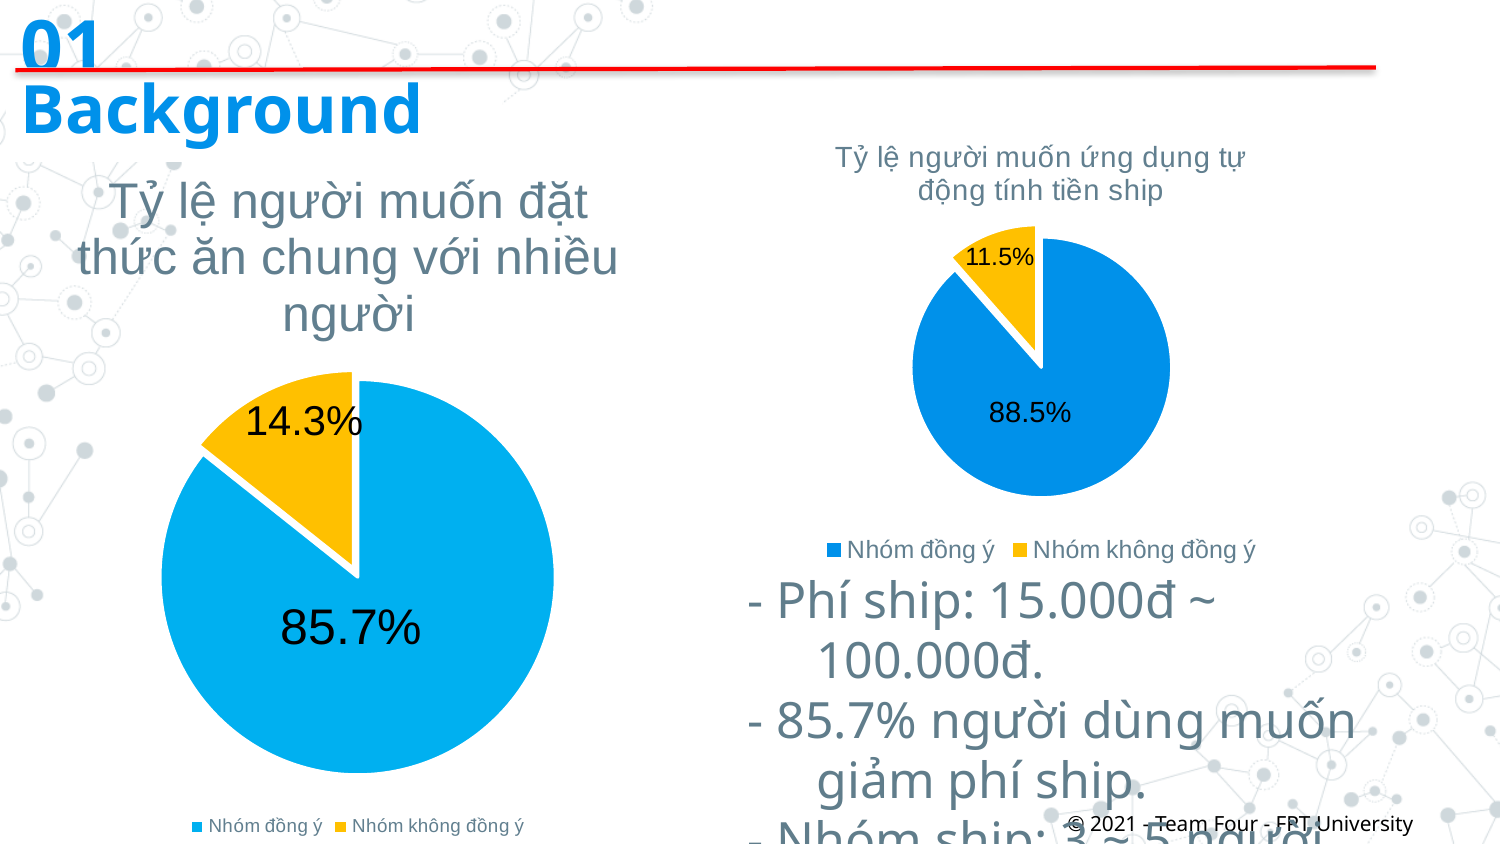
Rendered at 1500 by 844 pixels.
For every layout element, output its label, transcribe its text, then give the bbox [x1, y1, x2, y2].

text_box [15, 67, 1377, 71]
text_box © 2021 - Team Four - FPT University [1052, 803, 1500, 844]
picture [0, 0, 5, 844]
text_box Background [5, 67, 503, 133]
text_box 01 [5, 0, 125, 67]
picture [125, 0, 1500, 844]
subtitle - Phí ship: 15.000đ ~ 100.000đ. - 85.7% người dùng muốn giảm phí ship. - Nhóm ship: 3 ~ 5 người. [726, 553, 1406, 804]
chart [752, 114, 1330, 570]
chart [5, 134, 710, 844]
